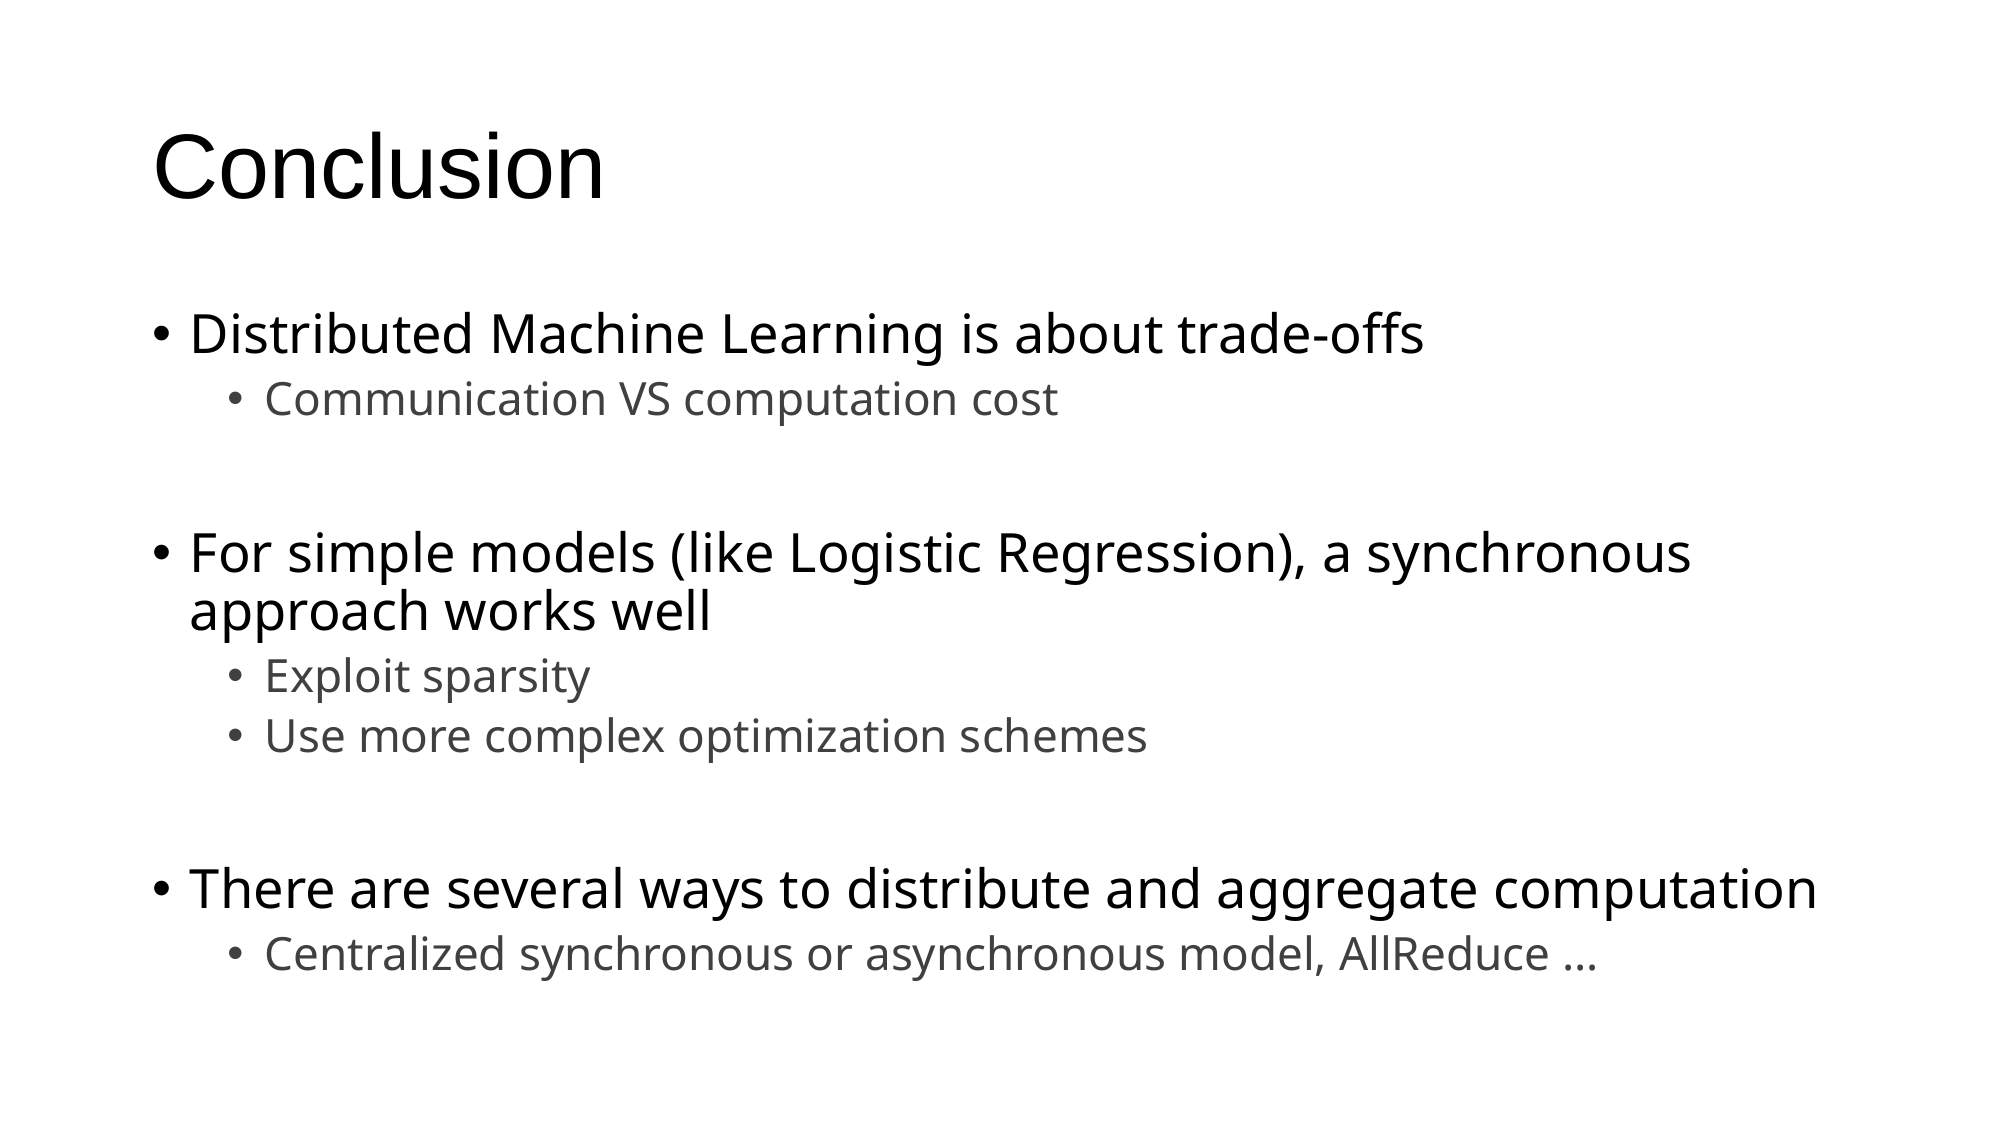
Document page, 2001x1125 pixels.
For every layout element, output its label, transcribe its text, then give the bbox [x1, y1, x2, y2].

title Conclusion [137, 59, 1863, 278]
list Distributed Machine Learning is about trade-offs Communication VS computation cost For simple models (like Logistic Regression), a synchronous approach works well Exploit sparsity Use more complex optimization schemes There are several ways to distribute and aggregate computation Centralized synchronous or asynchronous model, AllReduce … [137, 299, 1863, 1014]
